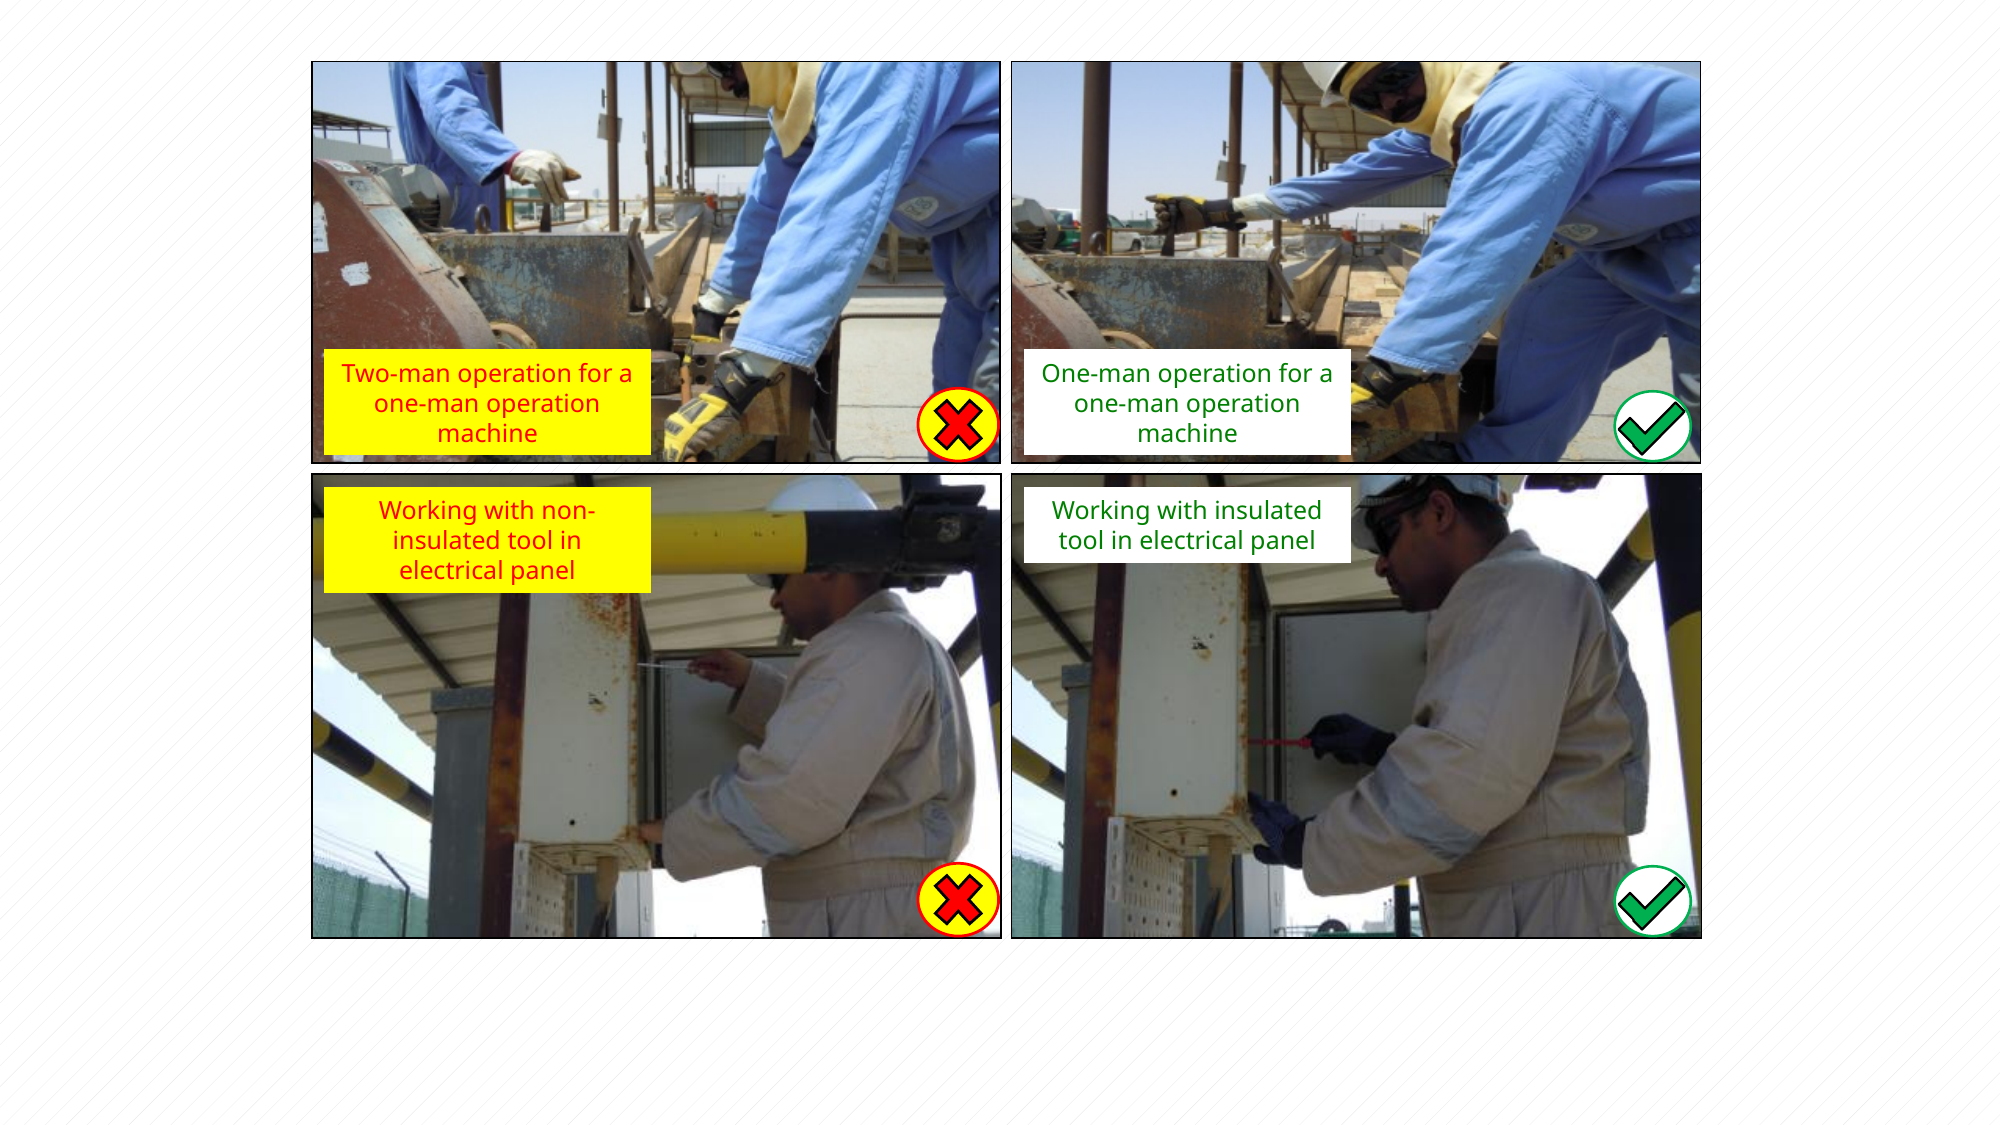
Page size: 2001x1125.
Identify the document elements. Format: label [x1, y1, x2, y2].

picture [312, 62, 1001, 463]
picture [1012, 474, 1701, 938]
picture [312, 474, 1001, 938]
picture [1012, 62, 1700, 463]
